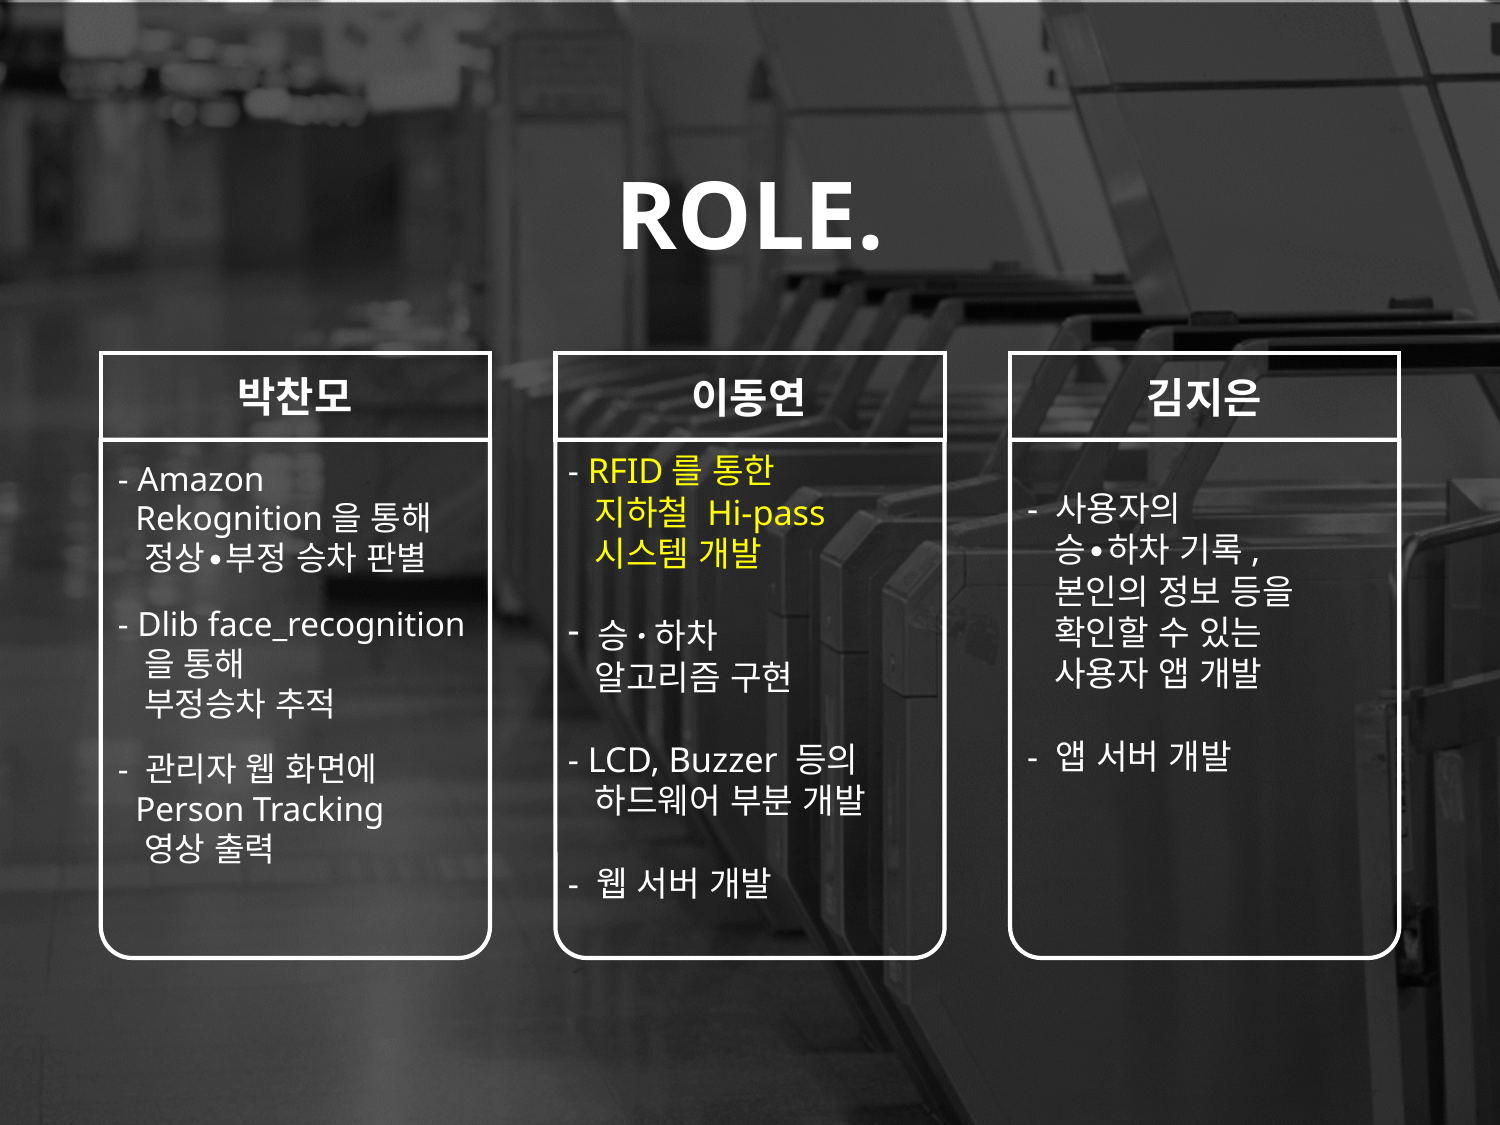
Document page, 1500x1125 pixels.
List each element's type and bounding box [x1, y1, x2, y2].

text_box [555, 353, 945, 958]
text_box [100, 353, 490, 958]
picture [0, 0, 1500, 1125]
text_box [1009, 353, 1400, 958]
